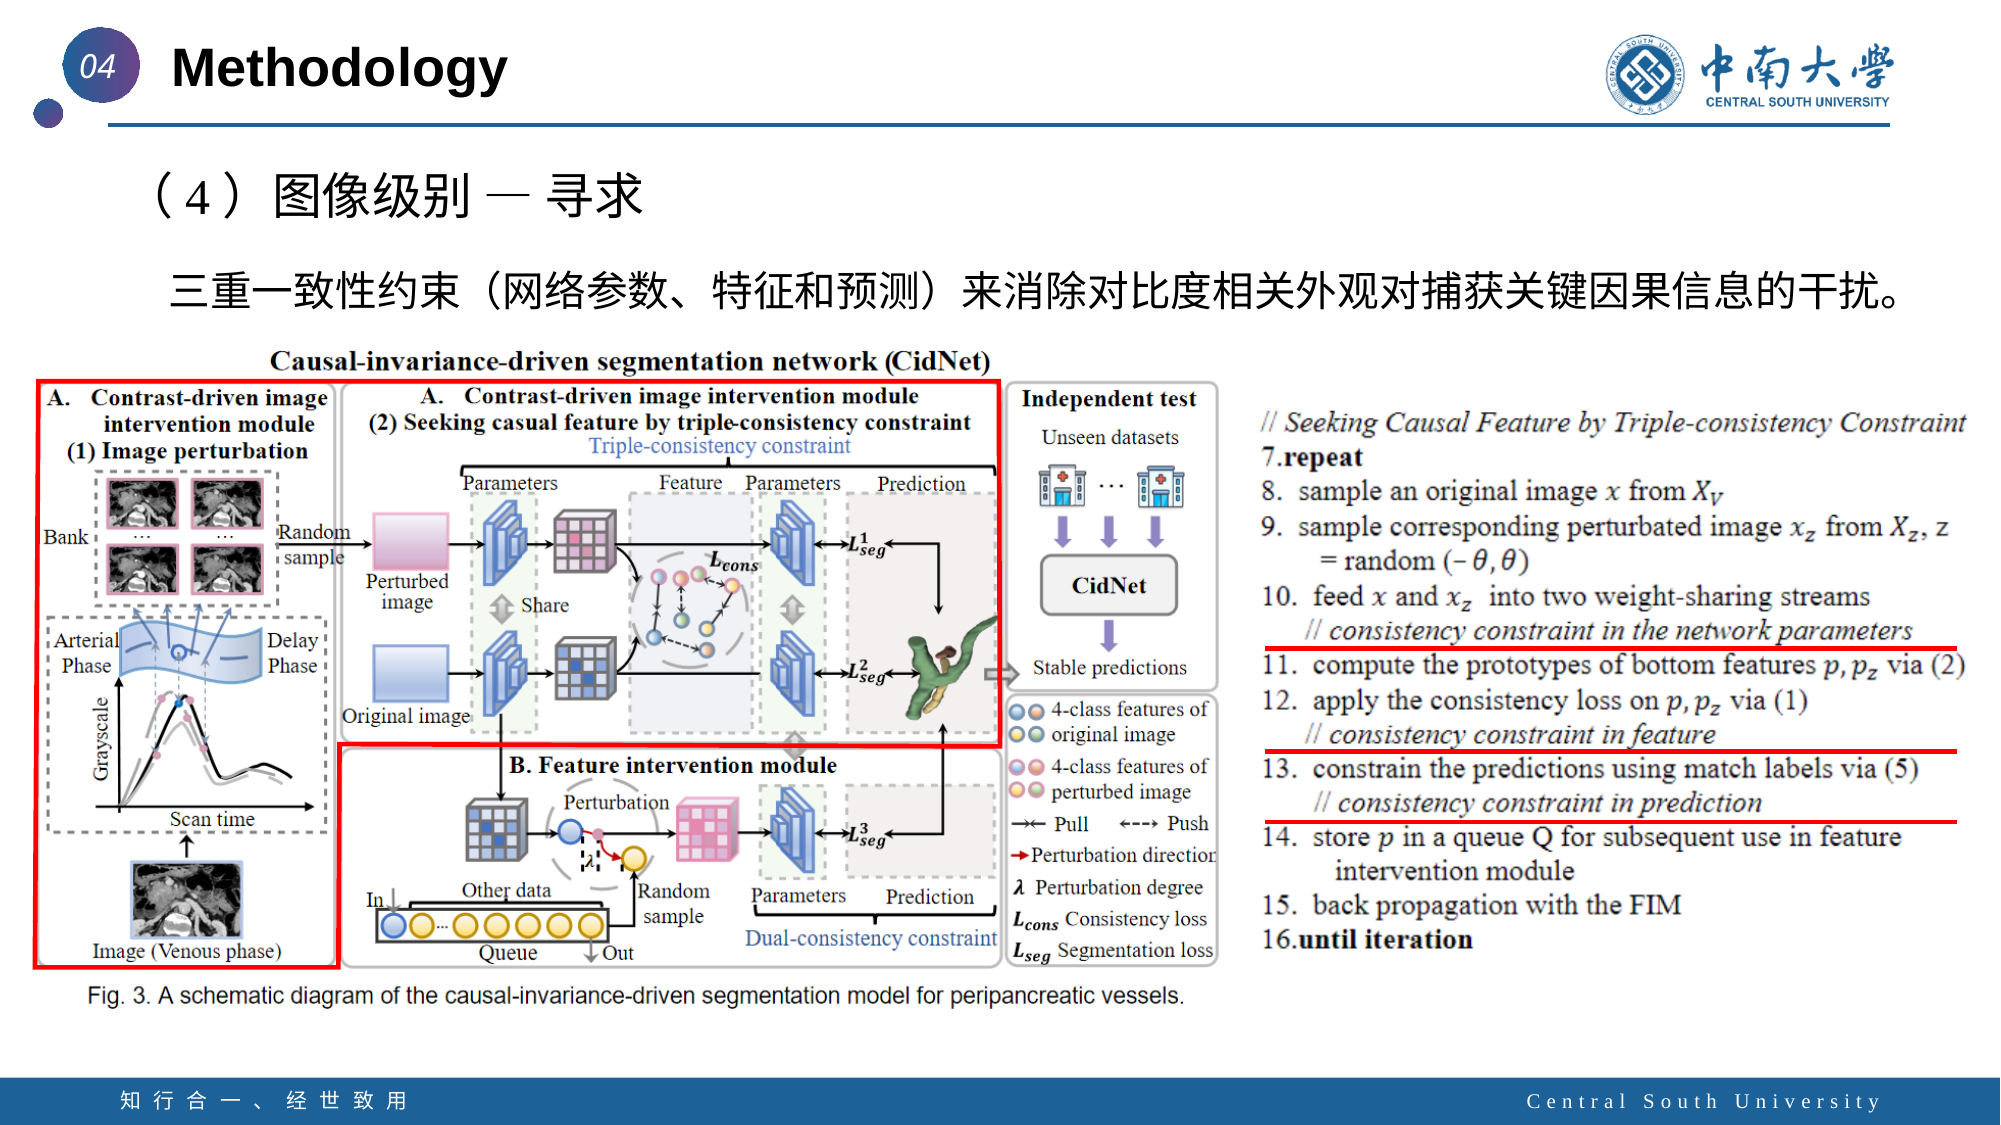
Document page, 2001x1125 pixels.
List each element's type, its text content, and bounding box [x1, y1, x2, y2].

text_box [33, 26, 153, 128]
text_box Central South University [1511, 1080, 1894, 1120]
text_box （4）图像级别 — 寻求 [108, 157, 670, 232]
picture [1248, 396, 1983, 962]
text_box 知行合一、经世致用 [105, 1080, 423, 1120]
picture [17, 346, 1235, 1012]
text_box 三重一致性约束（网络参数、特征和预测）来消除对比度相关外观对捕获关键因果信息的干扰。 [153, 257, 1916, 322]
text_box [158, 0, 1050, 118]
text_box Methodology [171, 23, 531, 107]
text_box [0, 1077, 2000, 1125]
picture [1595, 28, 1907, 121]
